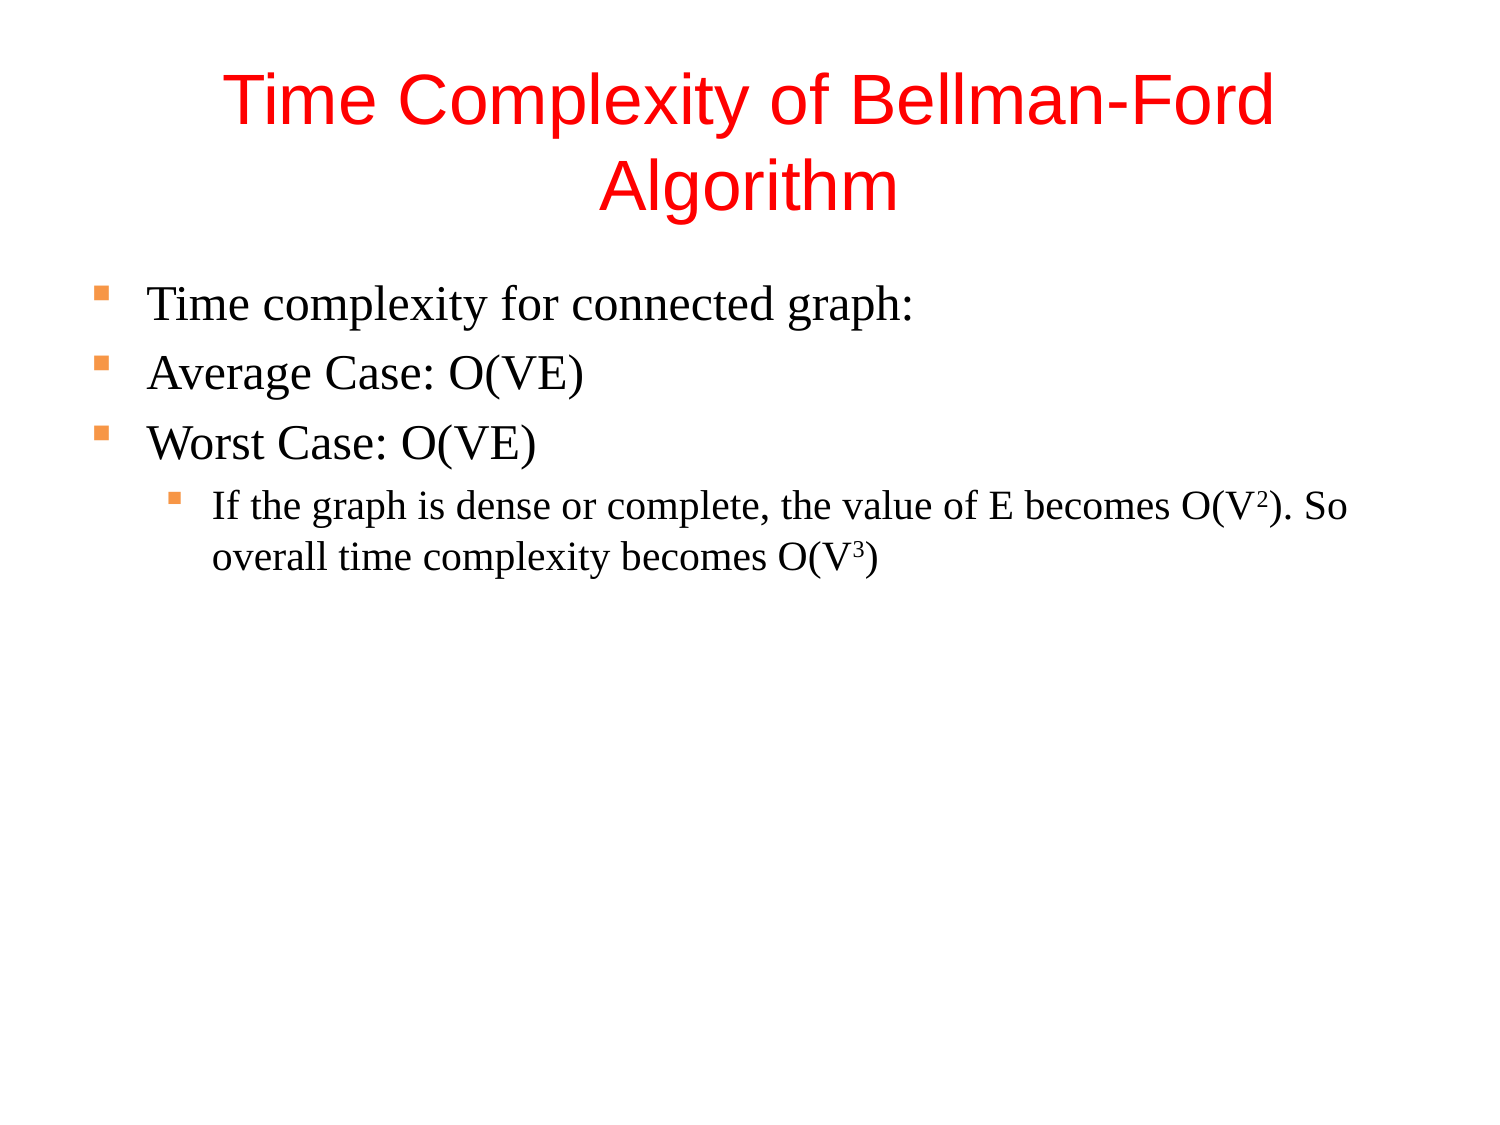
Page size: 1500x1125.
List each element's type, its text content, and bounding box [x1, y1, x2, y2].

title Time Complexity of Bellman-Ford Algorithm [75, 45, 1425, 233]
list Time complexity for connected graph: Average Case: O(VE) Worst Case: O(VE) If the graph is dense or complete, the value of E becomes O(V2). So overall time complexity becomes O(V3) [75, 262, 1425, 1005]
